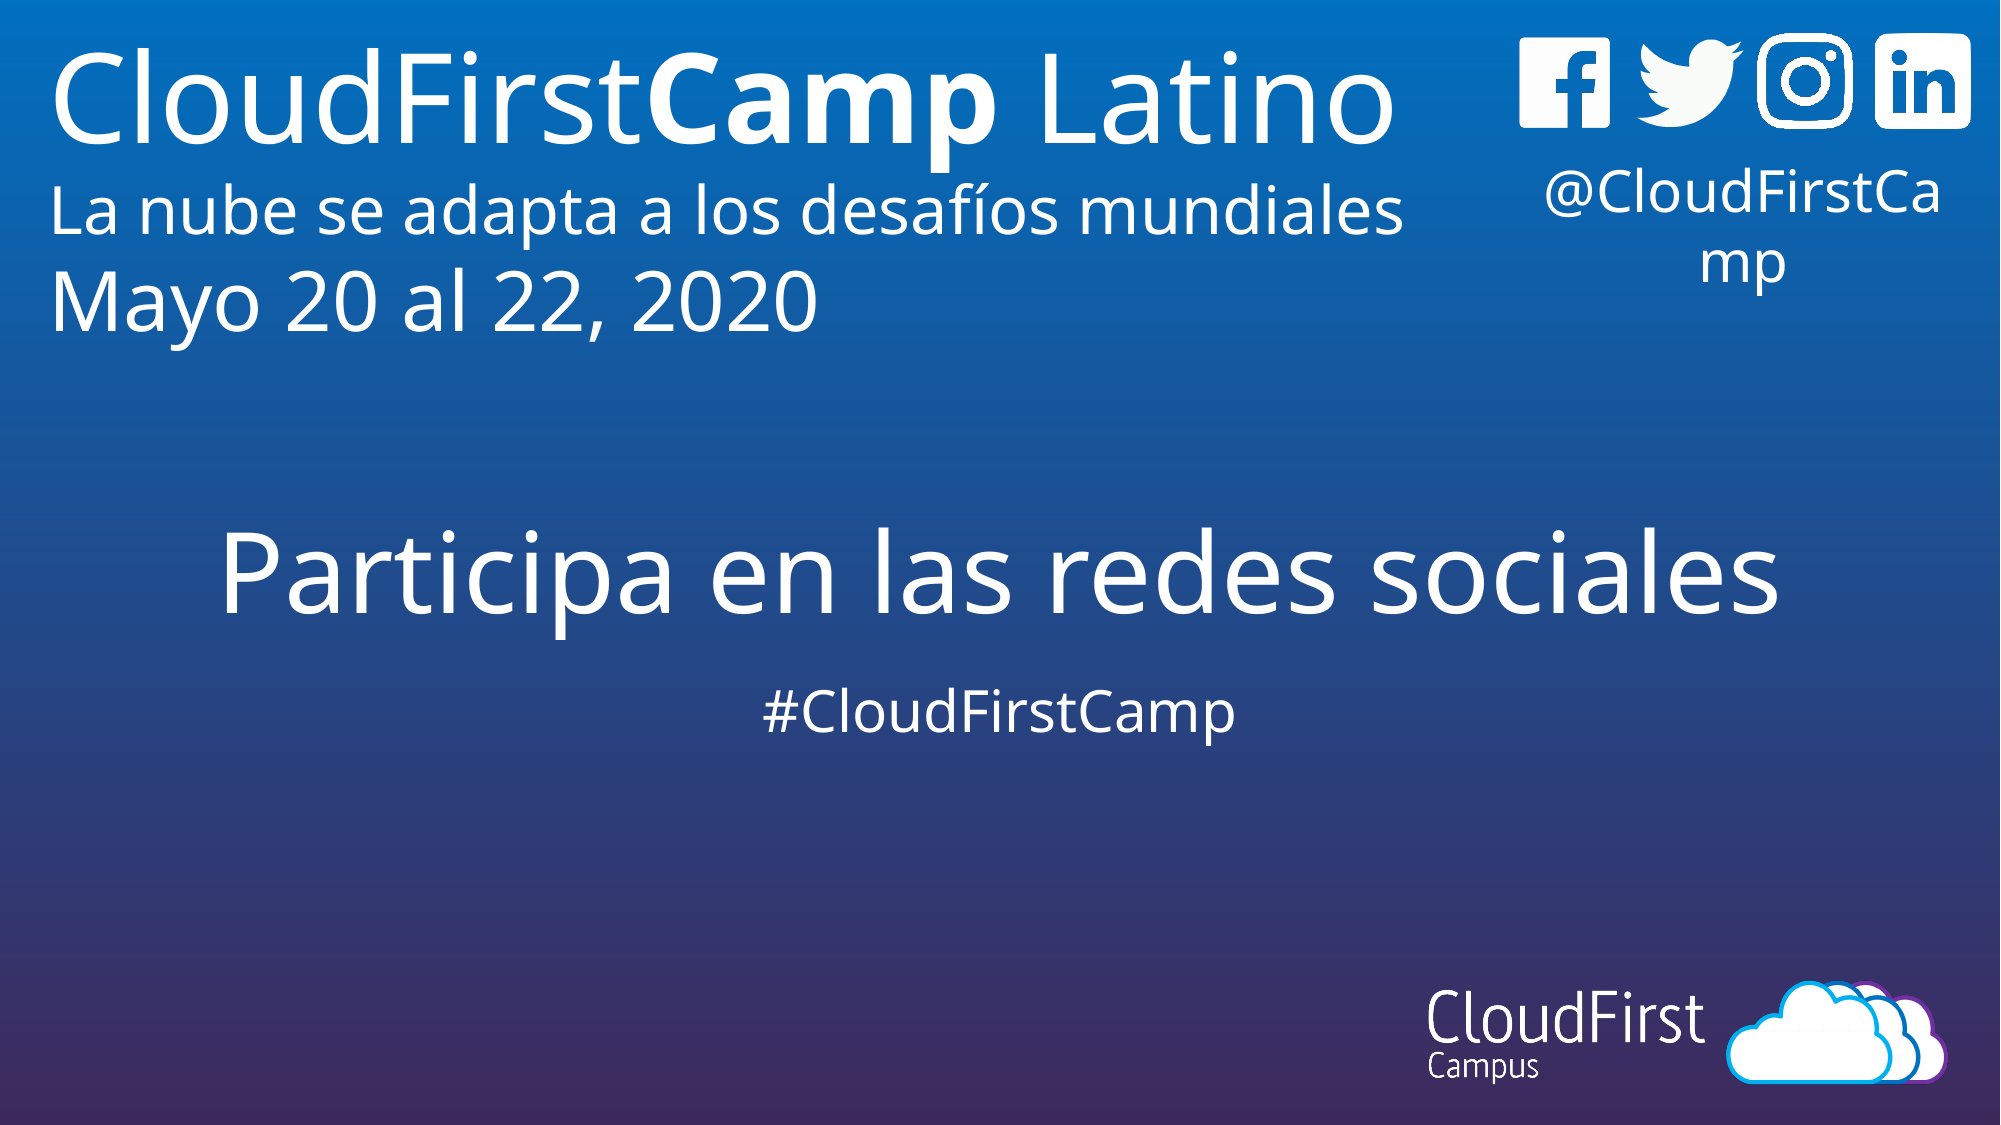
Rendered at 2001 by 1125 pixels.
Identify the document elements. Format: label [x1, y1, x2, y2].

picture [1757, 33, 1853, 129]
picture [1875, 33, 1971, 129]
picture [1379, 946, 1997, 1118]
picture [1492, 10, 1744, 155]
